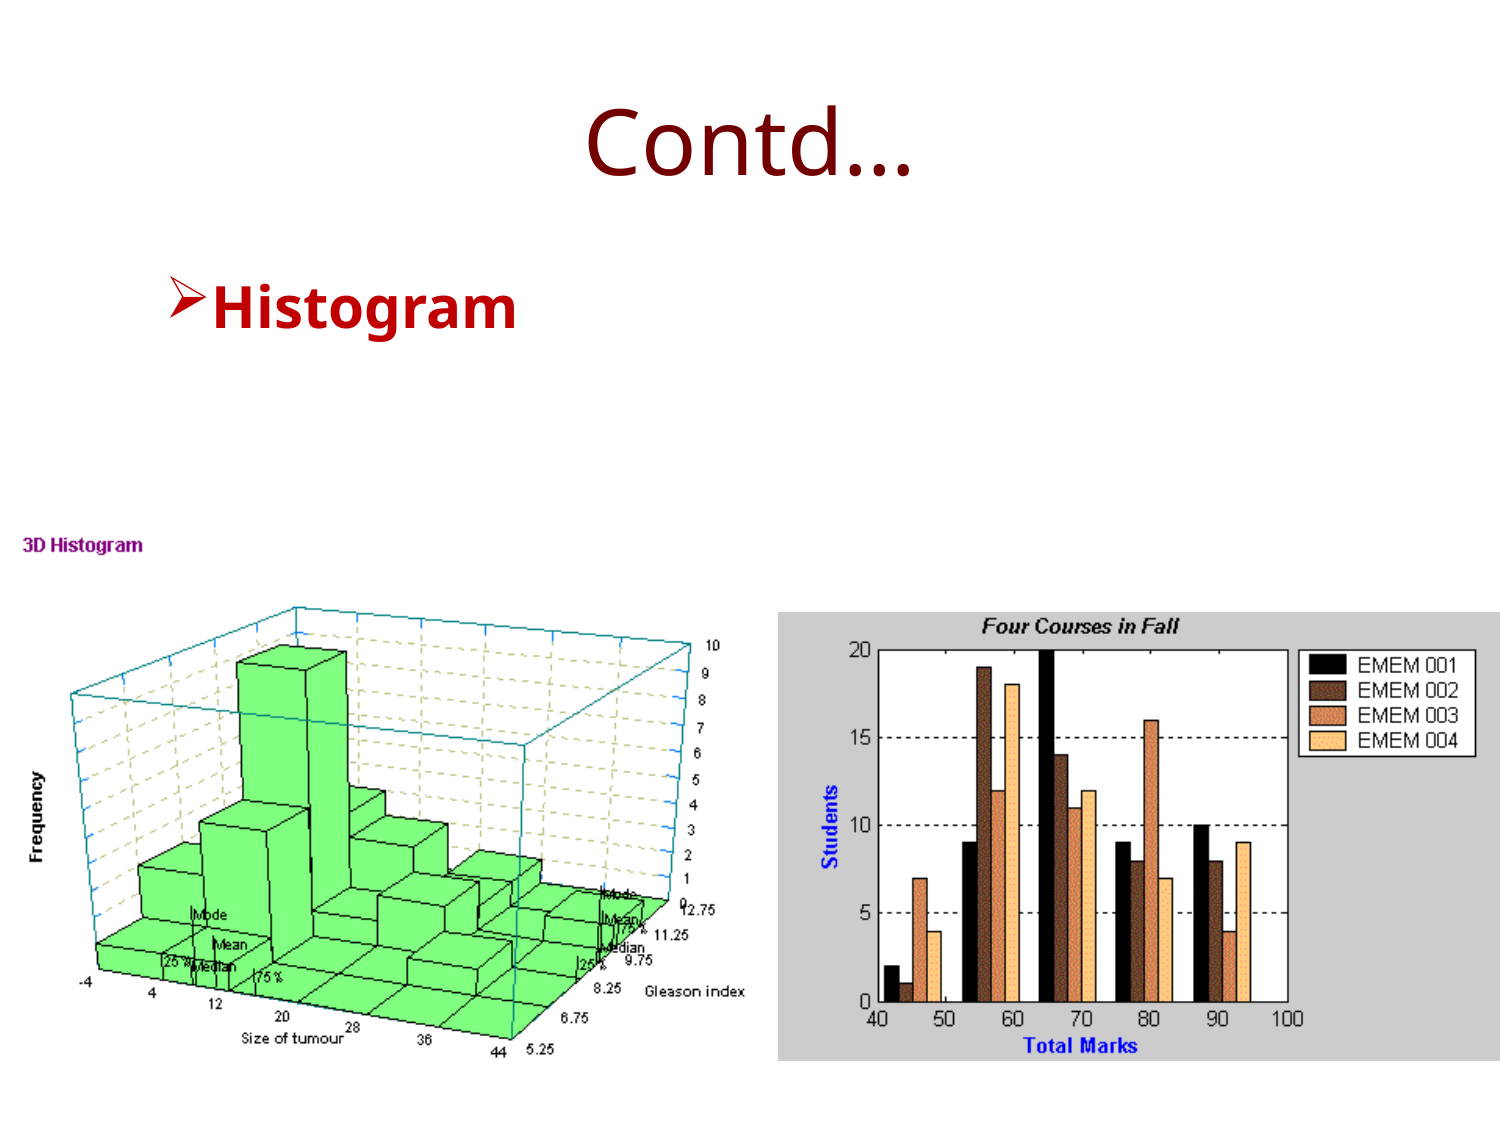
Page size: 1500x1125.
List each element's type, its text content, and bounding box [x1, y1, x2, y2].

list Histogram [75, 262, 1425, 1005]
title Contd… [75, 45, 1425, 233]
picture [777, 612, 1500, 1062]
picture [0, 524, 754, 1072]
